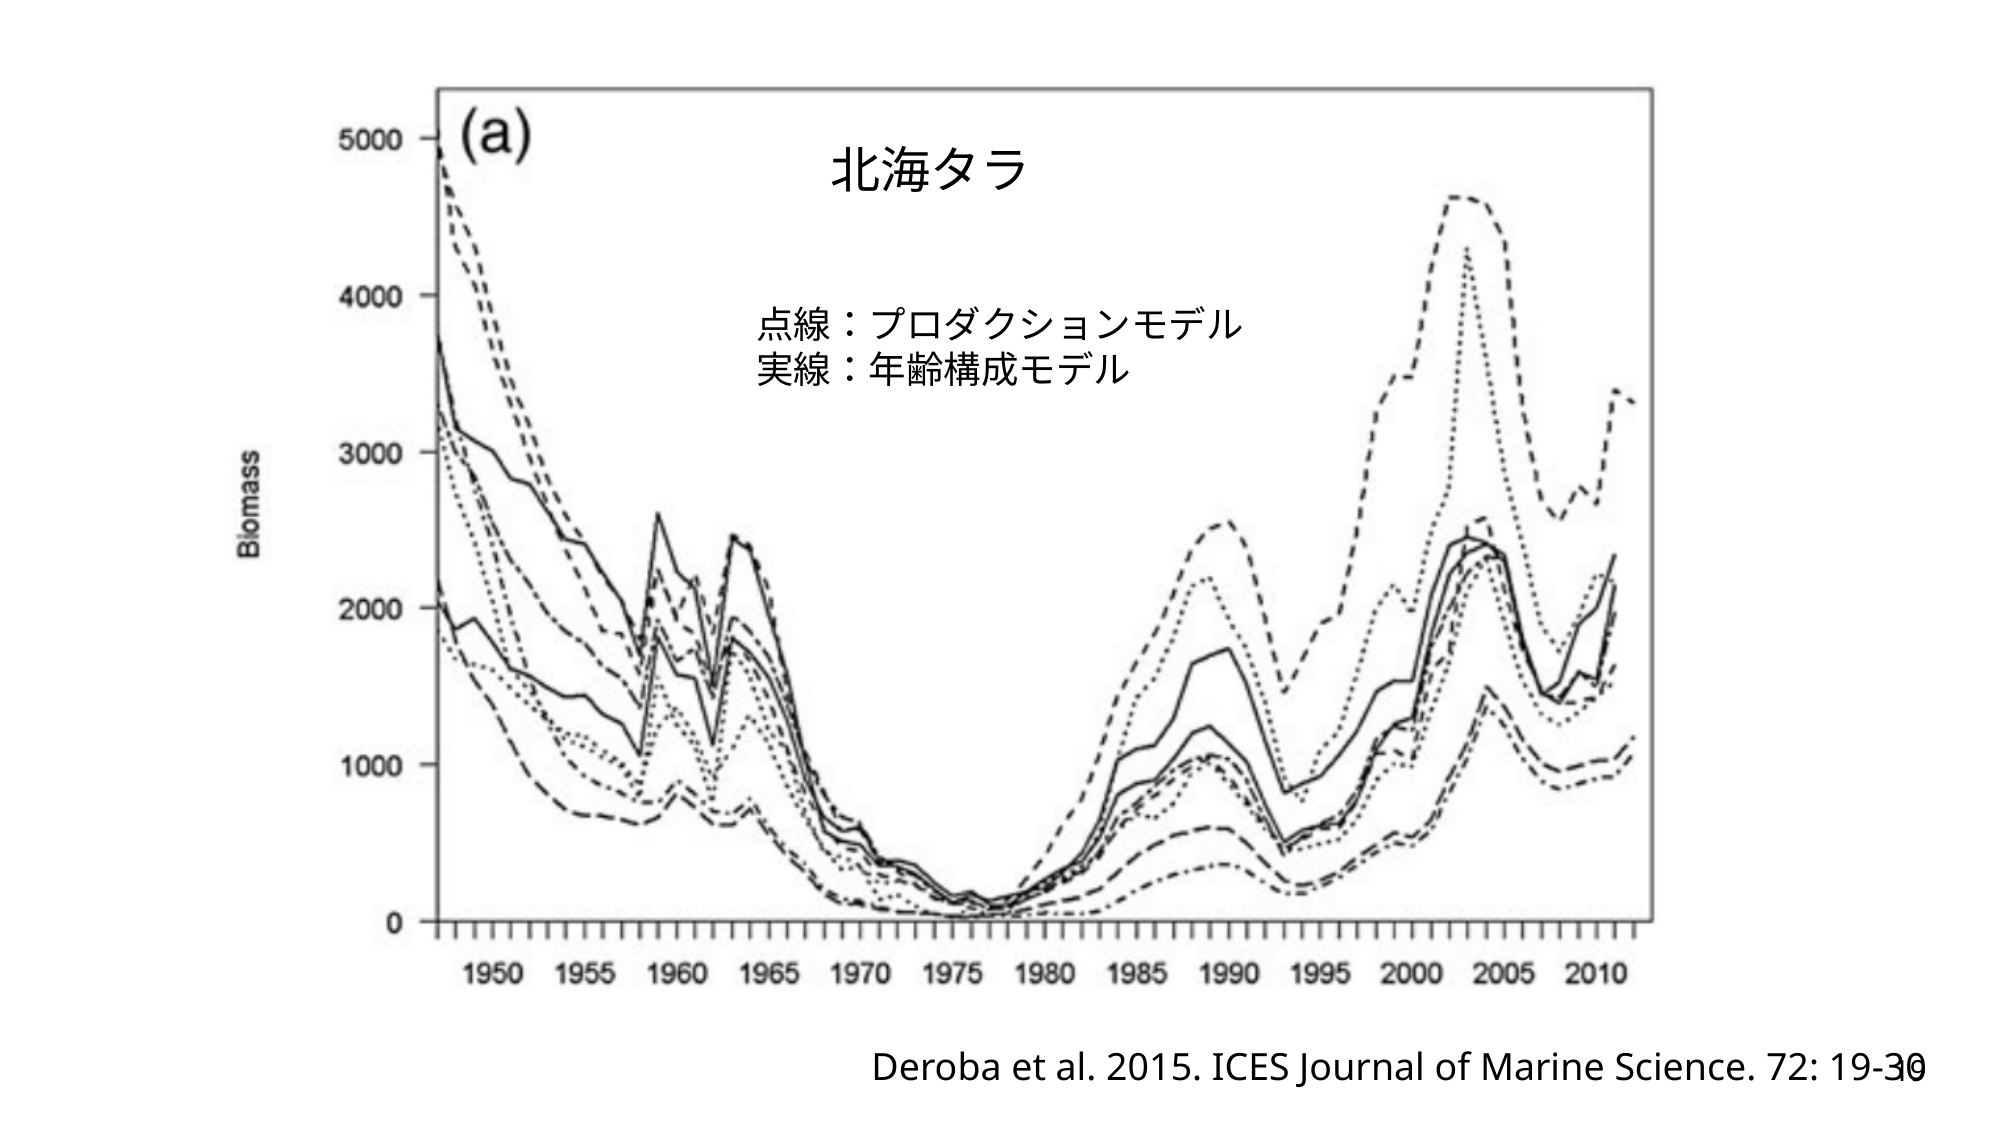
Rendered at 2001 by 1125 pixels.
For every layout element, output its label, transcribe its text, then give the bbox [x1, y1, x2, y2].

slide_number 19 [1412, 1042, 1942, 1103]
text_box Deroba et al. 2015. ICES Journal of Marine Science. 72: 19-30 [856, 1035, 1966, 1096]
picture [191, 59, 1680, 1028]
